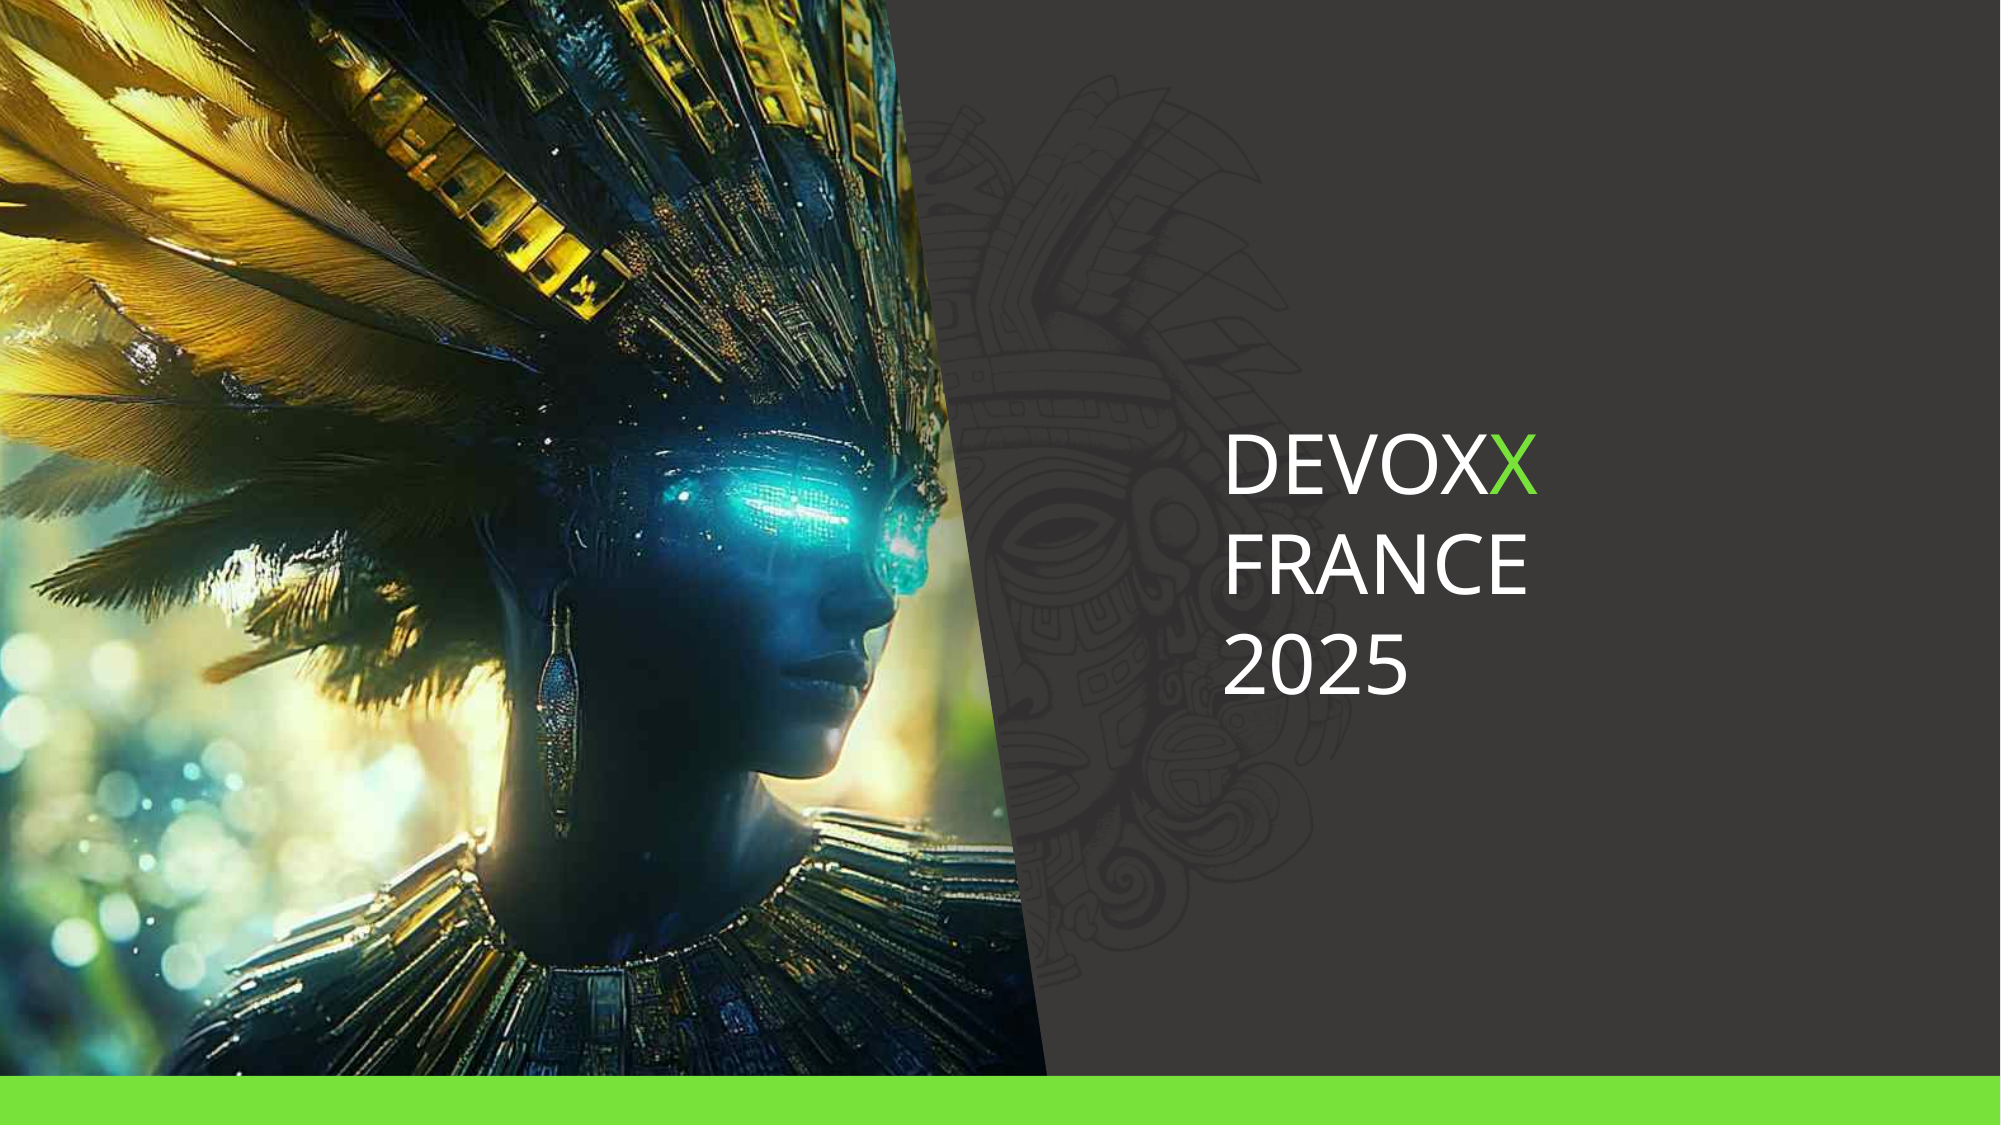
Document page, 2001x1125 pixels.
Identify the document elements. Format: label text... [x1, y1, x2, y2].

picture [0, 0, 1046, 1075]
text_box DEVOXX FRANCE 2025 [1206, 403, 1958, 719]
